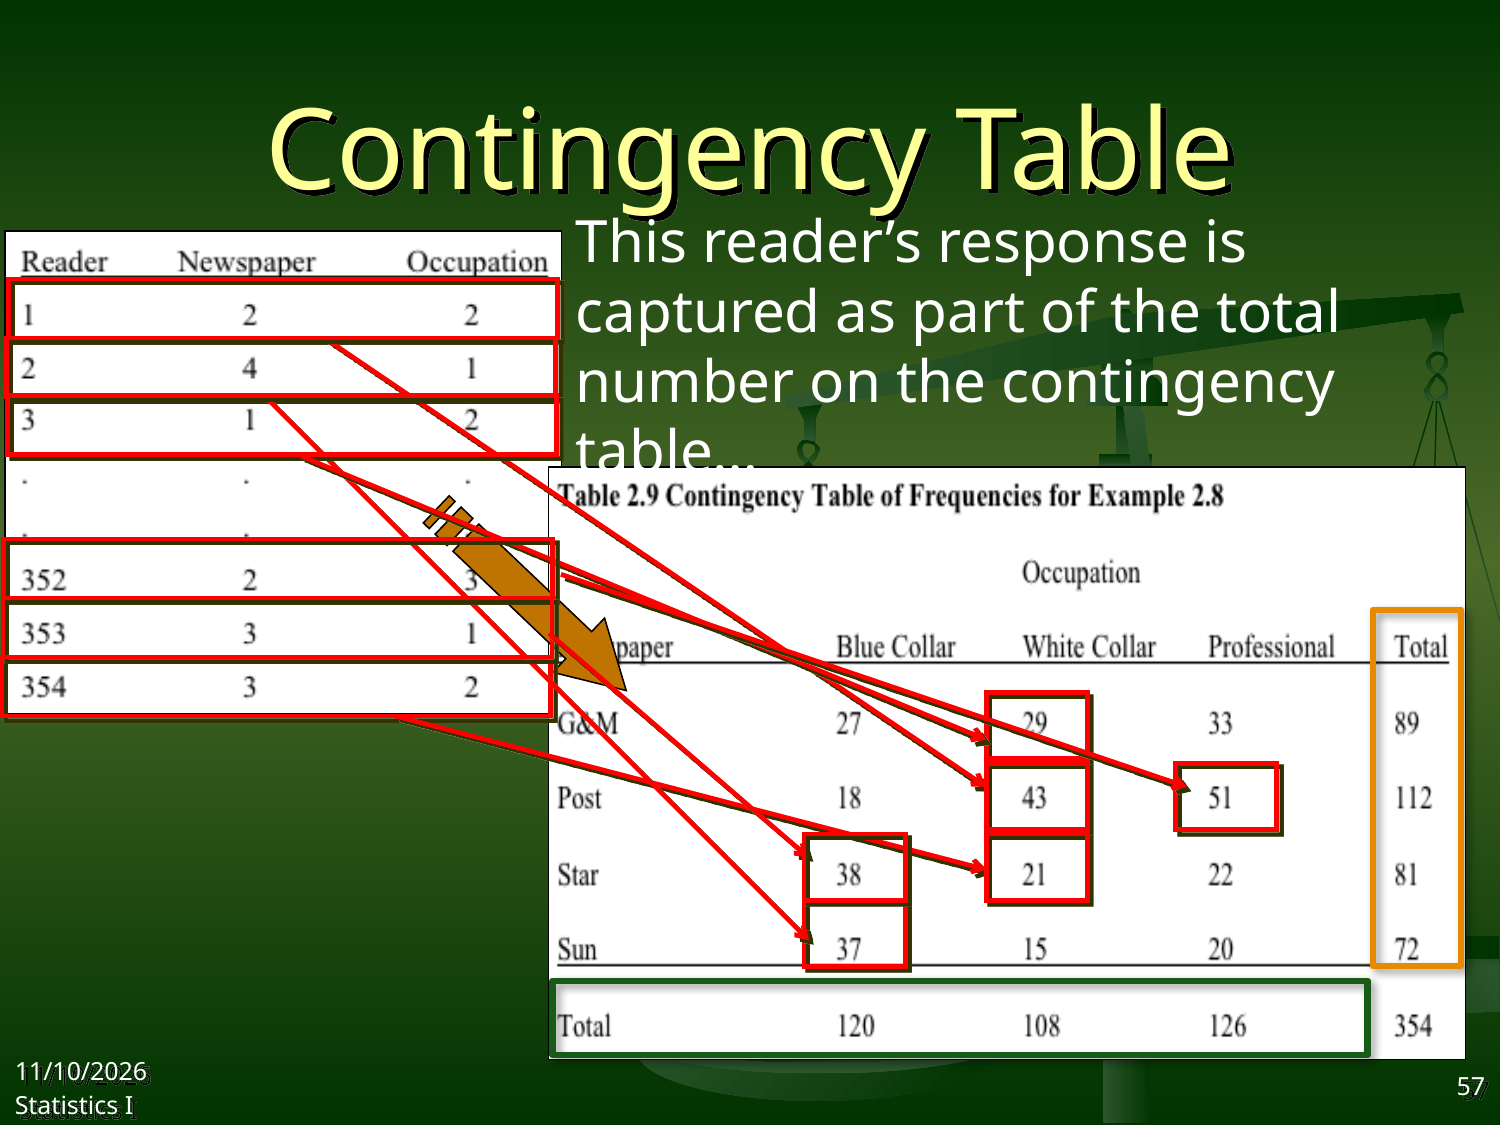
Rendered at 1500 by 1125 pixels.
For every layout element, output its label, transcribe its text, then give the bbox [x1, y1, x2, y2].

title Contingency Table [74, 57, 1426, 230]
text_box This reader’s response is captured as part of the total number on the contingency table… [560, 197, 1477, 492]
slide_number 57 [1149, 1049, 1500, 1125]
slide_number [0, 1049, 351, 1125]
picture [5, 231, 1465, 1059]
